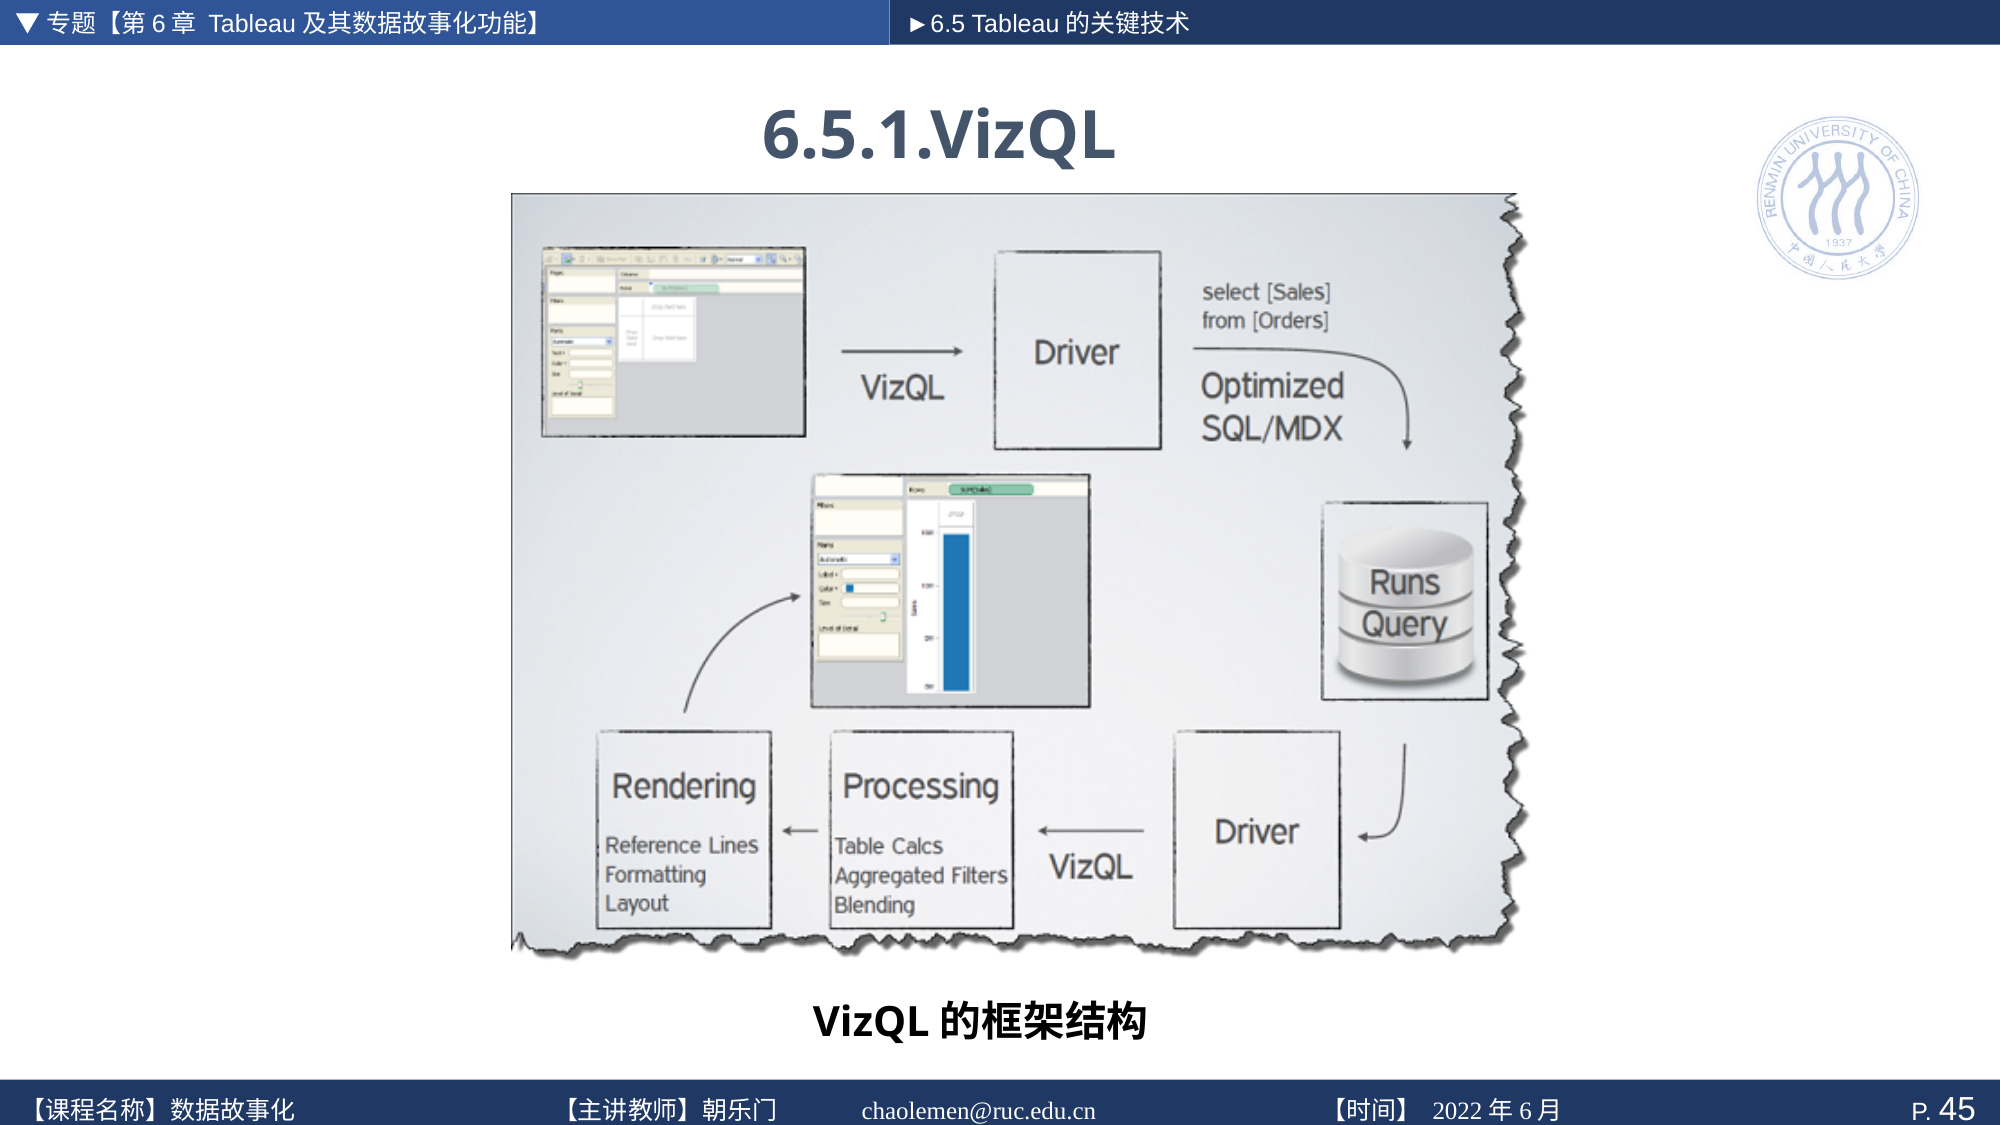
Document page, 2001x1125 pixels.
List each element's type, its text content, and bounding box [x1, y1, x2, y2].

picture [511, 193, 1543, 974]
list ▼专题【第6章 Tableau及其数据故事化功能】 [0, 0, 725, 43]
title 6.5.1.VizQL [64, 64, 1816, 200]
text_box VizQL的框架结构 [787, 987, 1621, 1053]
list ►6.5 Tableau的关键技术 [890, 0, 1249, 43]
